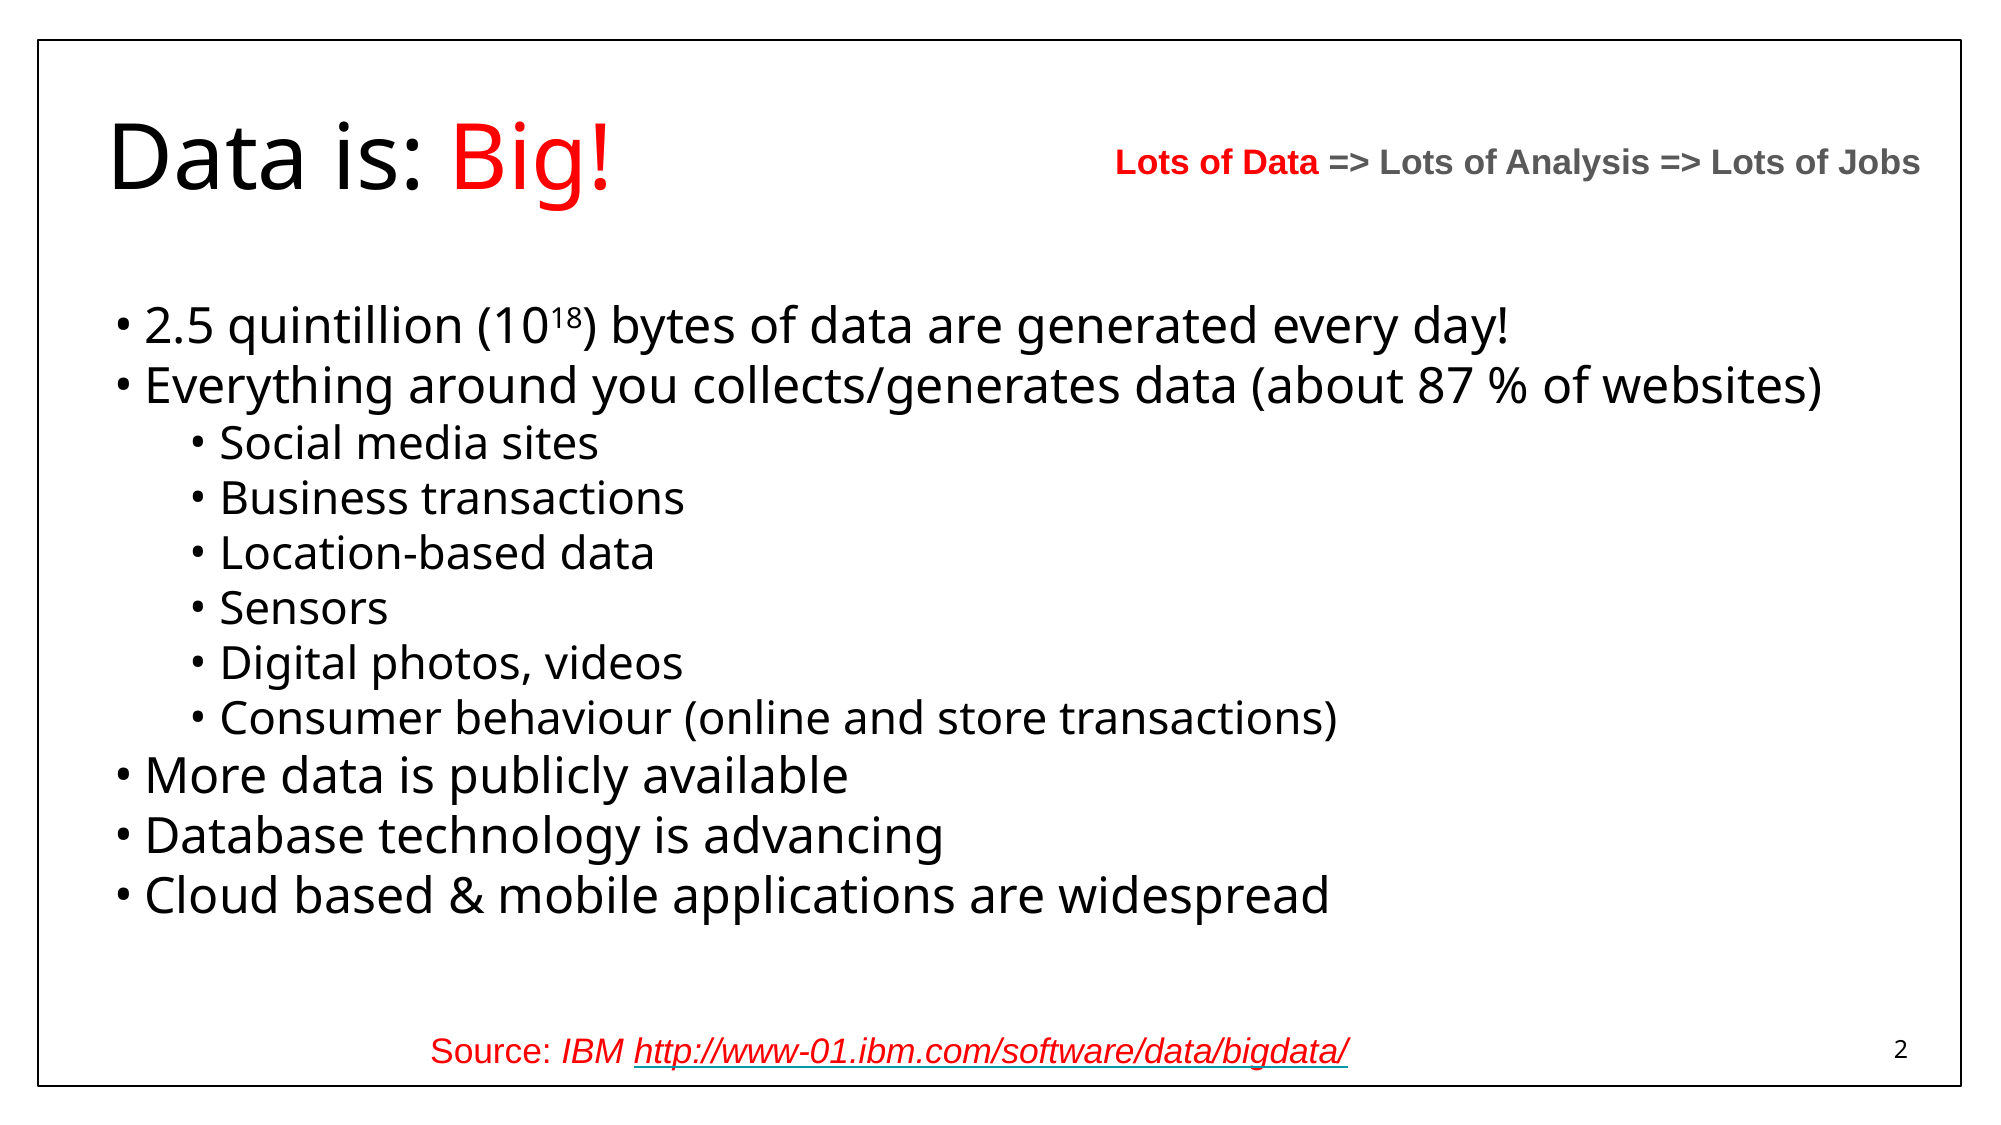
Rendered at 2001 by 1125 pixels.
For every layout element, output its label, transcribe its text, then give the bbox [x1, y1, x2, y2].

text_box Source: IBM http://www-01.ibm.com/software/data/bigdata/ [427, 1029, 1703, 1071]
slide_number 2 [1643, 1020, 1924, 1081]
title Data is: Big! [91, 48, 1924, 271]
text_box Lots of Data => Lots of Analysis => Lots of Jobs [1112, 137, 1924, 183]
list 2.5 quintillion (1018) bytes of data are generated every day! Everything around you collects/generates data (about 87 % of websites) Social media sites Business transactions Location-based data Sensors Digital photos, videos Consumer behaviour (online and store transactions) More data is publicly available Database technology is advancing Cloud based & mobile applications are widespread [91, 286, 1924, 997]
